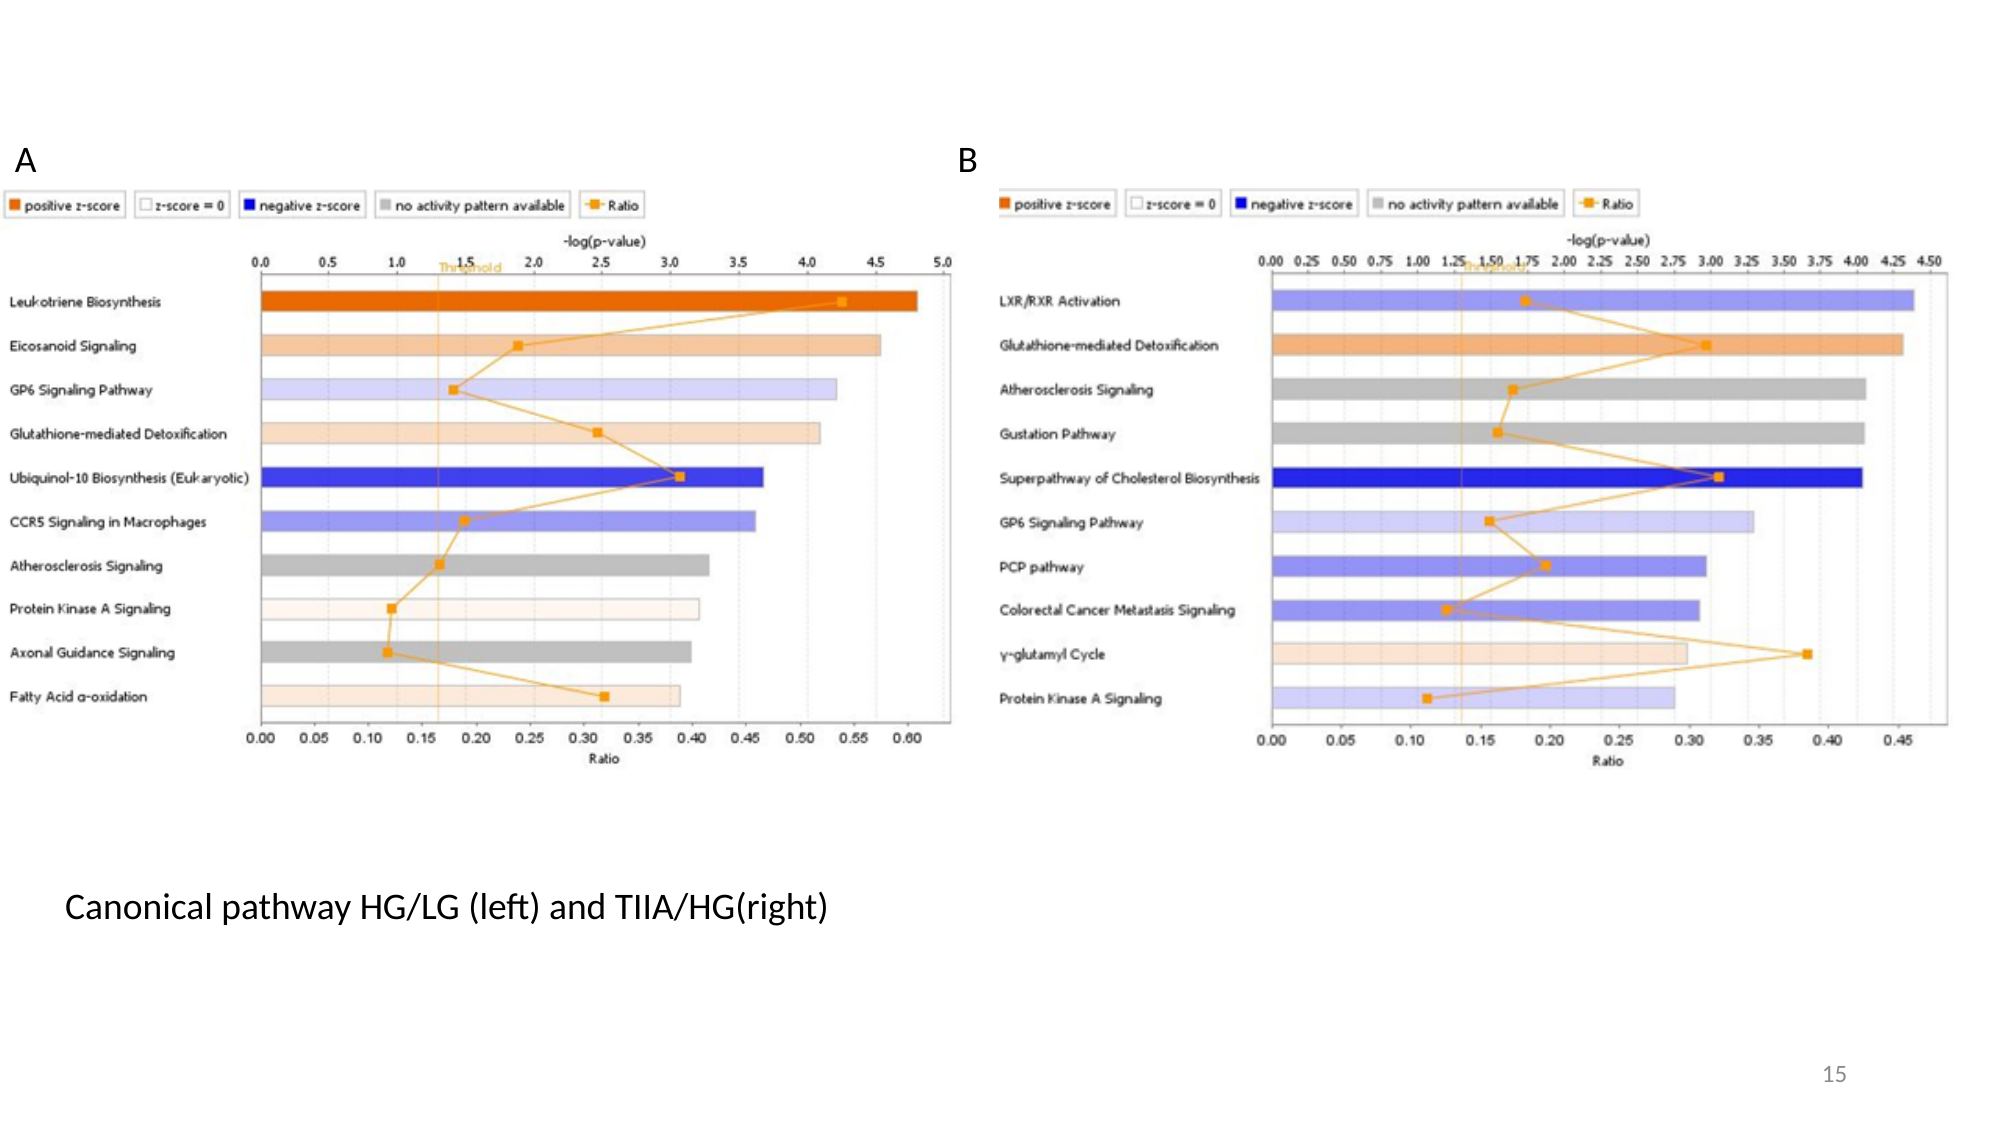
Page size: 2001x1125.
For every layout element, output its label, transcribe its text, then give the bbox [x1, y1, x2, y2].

text_box Canonical pathway HG/LG (left) and TIIA/HG(right) [50, 874, 900, 935]
text_box A [0, 127, 115, 188]
text_box B [942, 127, 1058, 188]
picture [0, 189, 972, 770]
picture [999, 188, 1958, 770]
slide_number 15 [1412, 1042, 1863, 1103]
